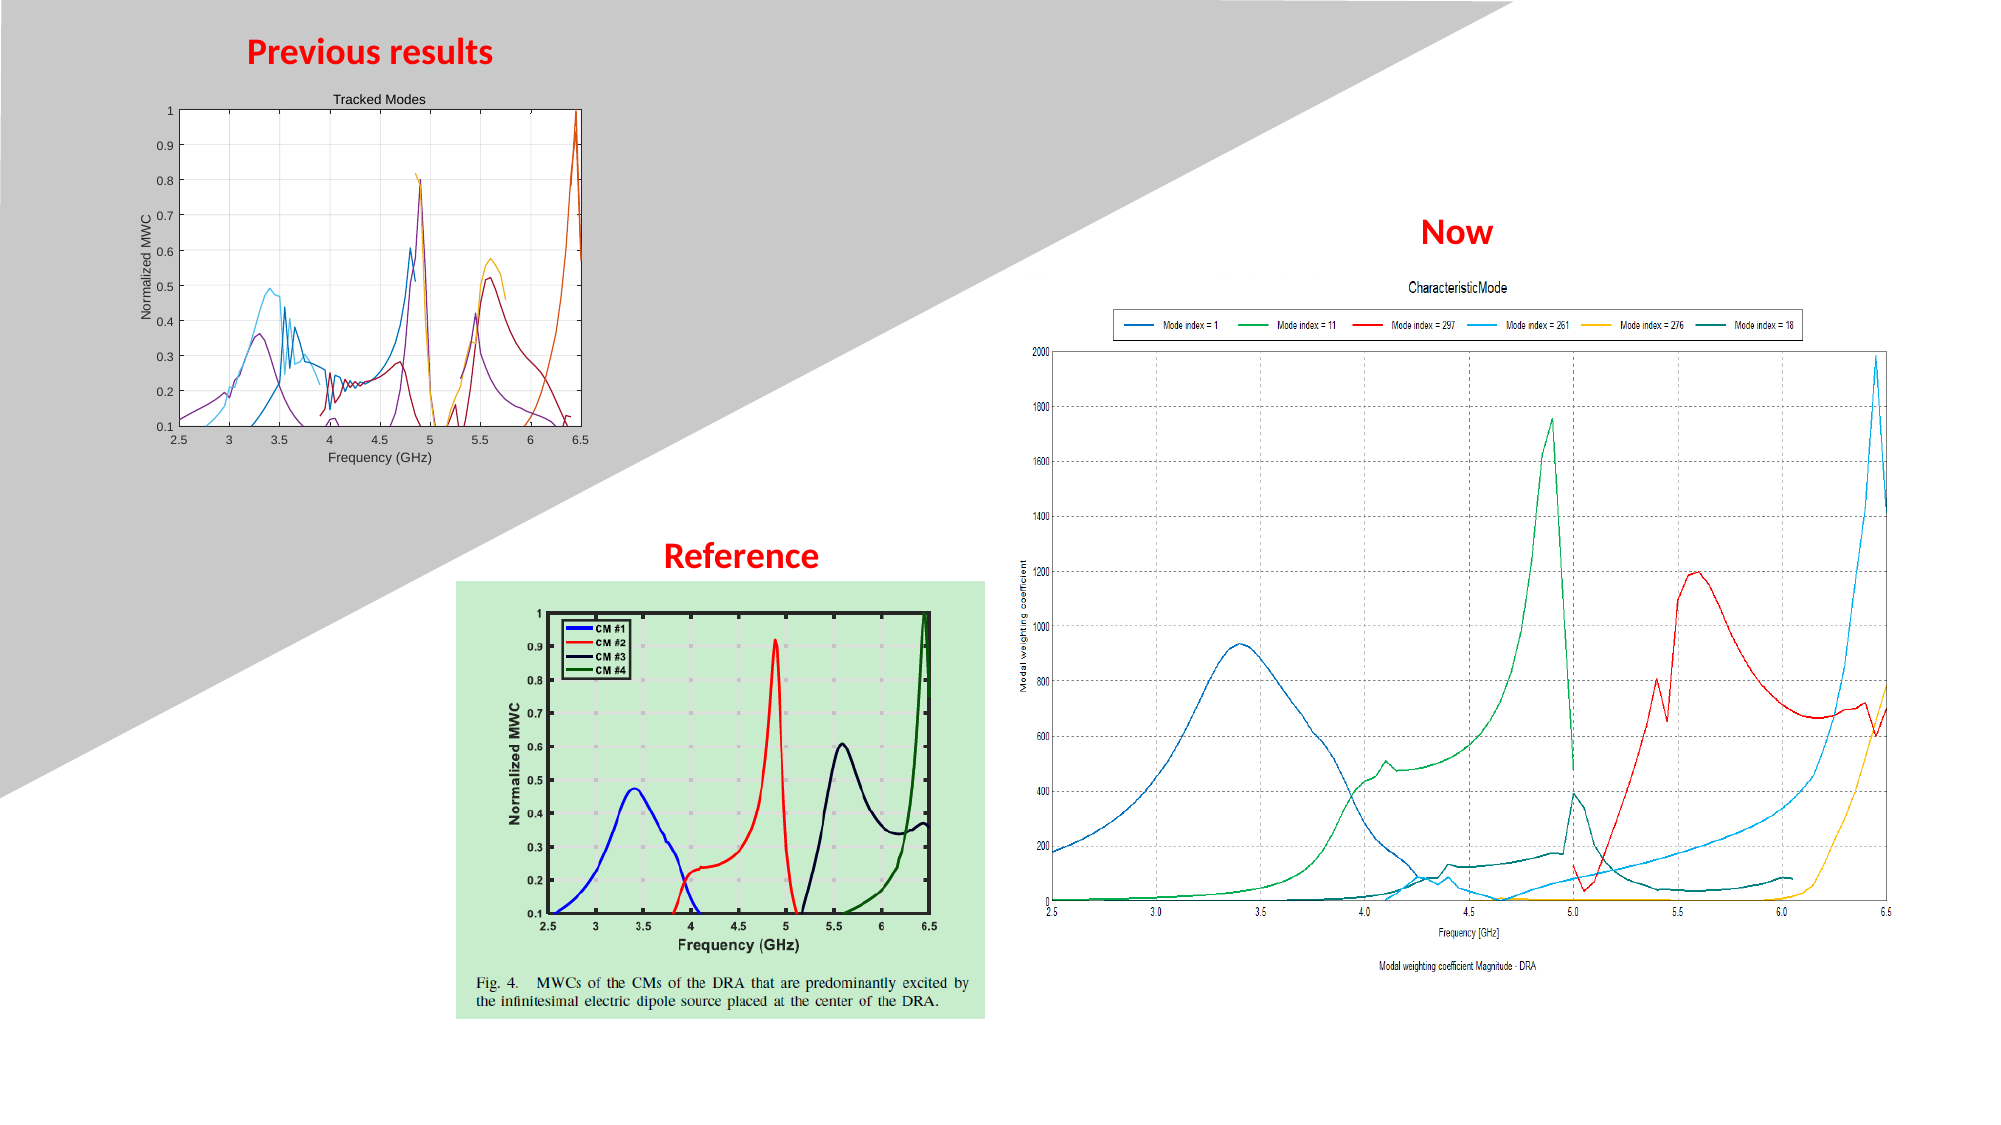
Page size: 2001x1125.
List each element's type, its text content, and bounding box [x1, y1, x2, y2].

picture [1014, 274, 1900, 972]
text_box [0, 0, 1515, 800]
picture [456, 581, 985, 1019]
text_box Previous results [205, 19, 536, 80]
text_box Now [1292, 199, 1622, 259]
picture [111, 80, 630, 469]
text_box Reference [577, 523, 907, 581]
